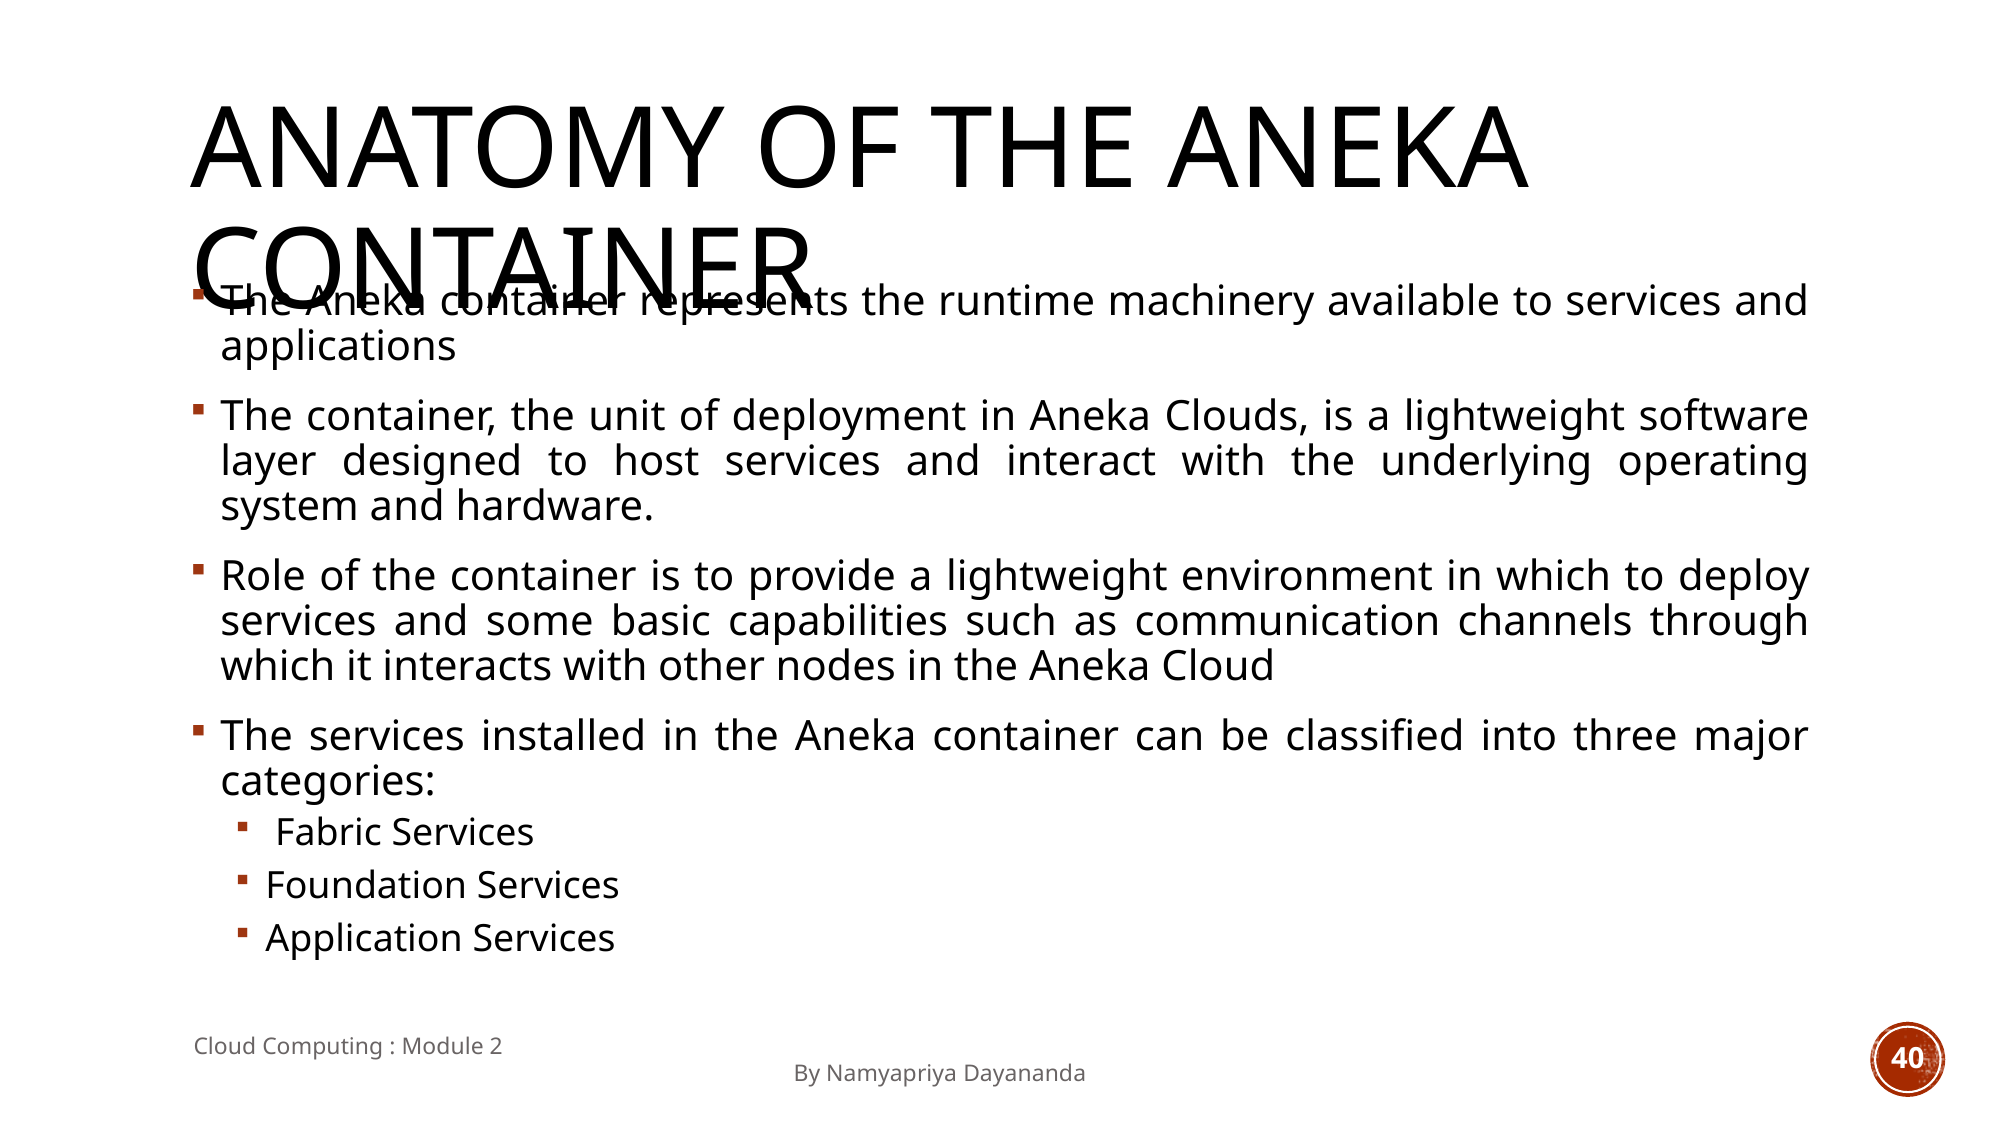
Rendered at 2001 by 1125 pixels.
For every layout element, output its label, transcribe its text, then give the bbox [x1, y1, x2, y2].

list The Aneka container represents the runtime machinery available to services and applications The container, the unit of deployment in Aneka Clouds, is a lightweight software layer designed to host services and interact with the underlying operating system and hardware. Role of the container is to provide a lightweight environment in which to deploy services and some basic capabilities such as communication channels through which it interacts with other nodes in the Aneka Cloud The services installed in the Aneka container can be classified into three major categories: Fabric Services Foundation Services Application Services [175, 271, 1826, 1013]
footer Cloud Computing : Module 2 By Namyapriya Dayananda [178, 1028, 1826, 1089]
slide_number 40 [1855, 1028, 1961, 1089]
title ANATOMY OF THE ANEKA CONTAINER [175, 79, 1826, 271]
